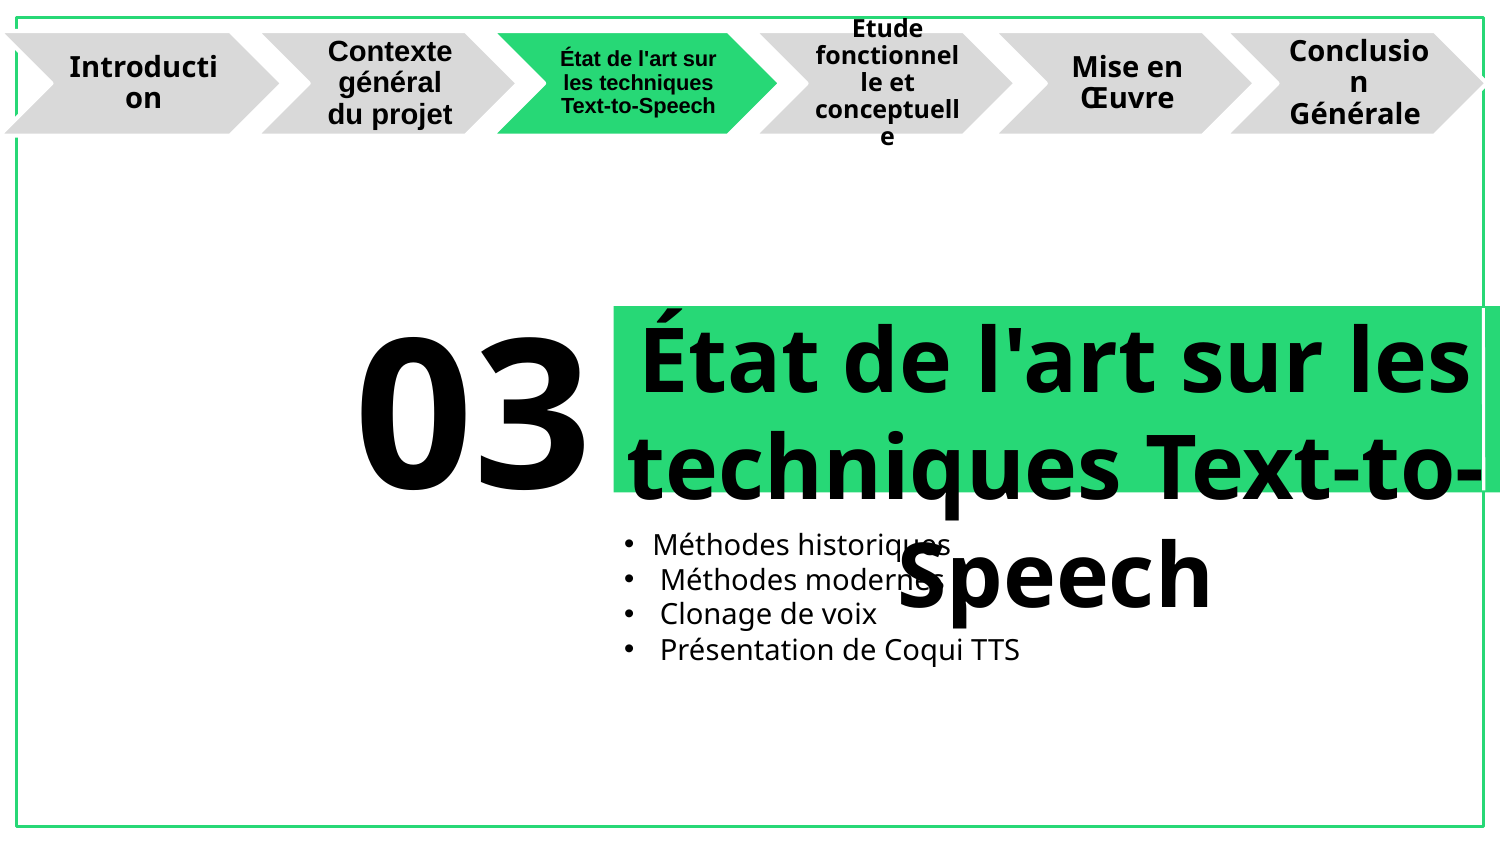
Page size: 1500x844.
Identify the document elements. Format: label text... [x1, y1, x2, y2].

title 03 [336, 328, 579, 482]
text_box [0, 0, 1488, 180]
title État de l'art sur les techniques Text-to-Speech [579, 287, 1500, 519]
text_box Méthodes historiques Méthodes modernes Clonage de voix Présentation de Coqui TTS [609, 518, 1146, 674]
